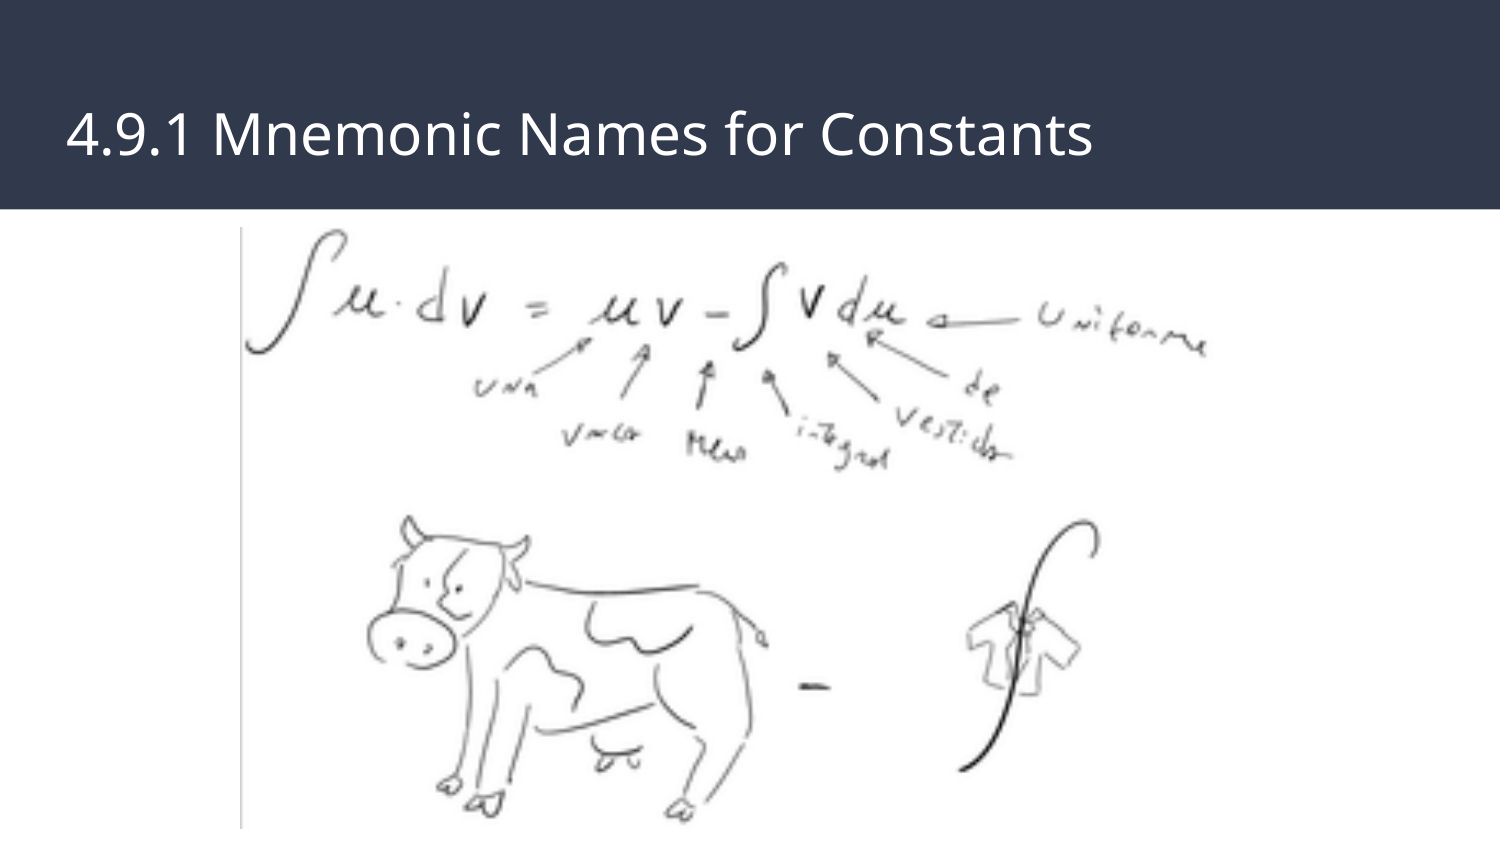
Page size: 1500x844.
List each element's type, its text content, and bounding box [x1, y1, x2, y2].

picture [240, 226, 1228, 829]
title 4.9.1 Mnemonic Names for Constants [51, 82, 1449, 185]
